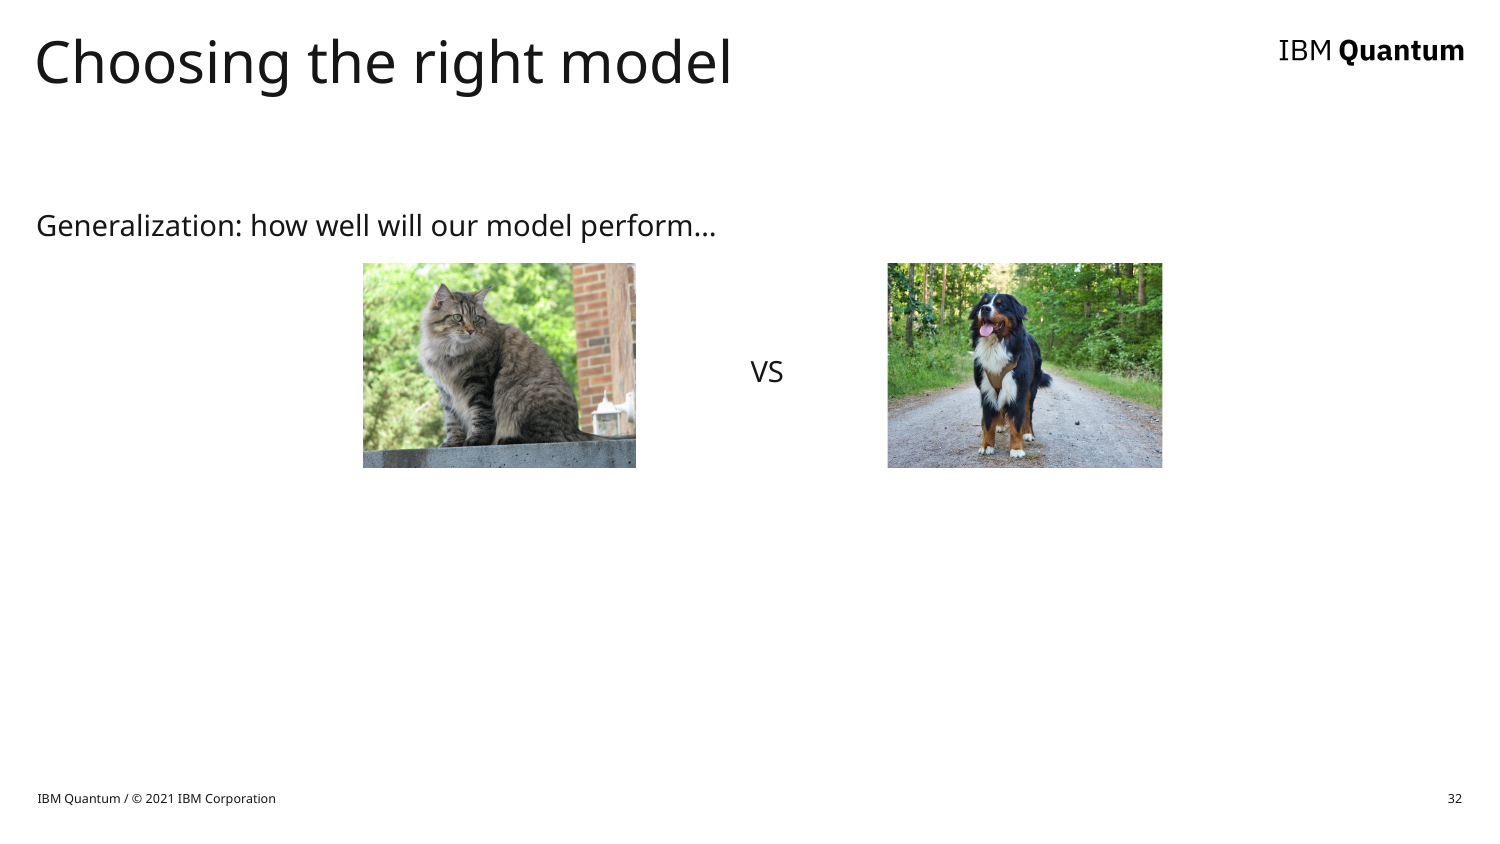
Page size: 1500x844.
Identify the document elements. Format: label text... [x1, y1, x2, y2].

slide_number 32 [1162, 785, 1463, 813]
picture [887, 262, 1163, 468]
title Choosing the right model [34, 33, 1091, 165]
text_box VS [750, 349, 785, 389]
picture [363, 262, 636, 468]
footer IBM Quantum / © 2021 IBM Corporation [37, 785, 713, 813]
list Generalization: how well will our model perform… [36, 203, 1464, 738]
